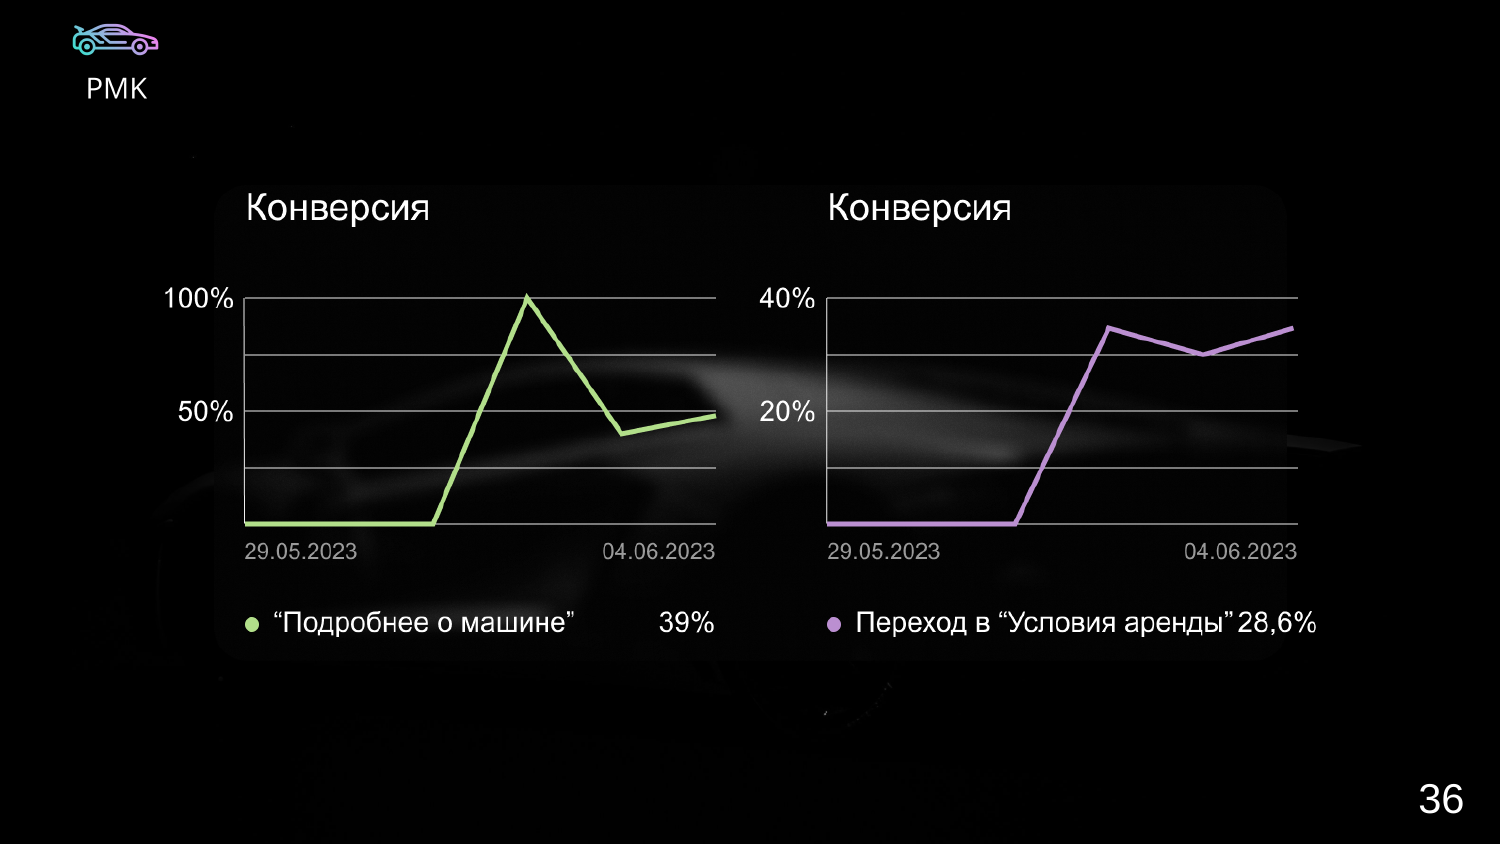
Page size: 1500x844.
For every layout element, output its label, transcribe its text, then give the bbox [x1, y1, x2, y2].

picture [50, 0, 1428, 844]
slide_number 36 [1432, 764, 1480, 830]
